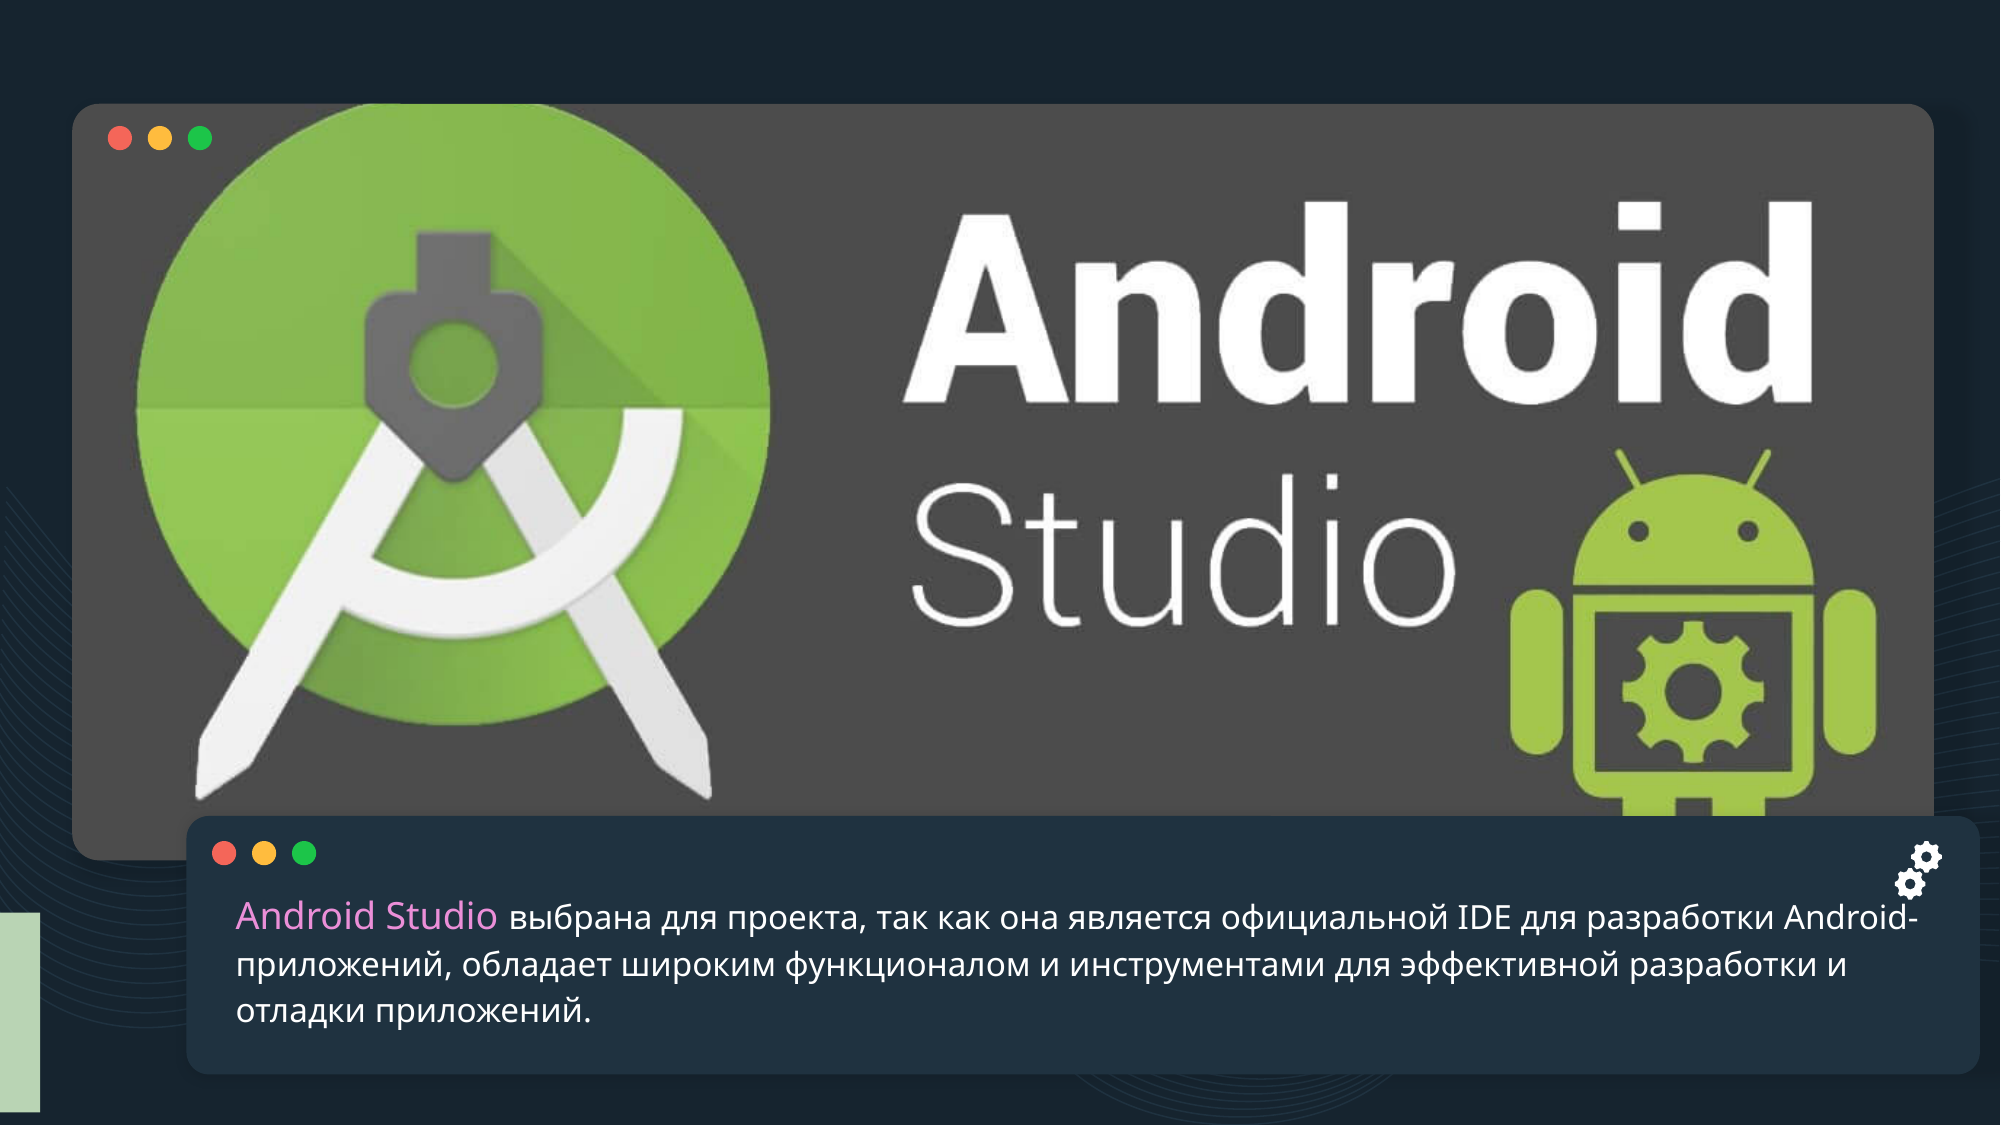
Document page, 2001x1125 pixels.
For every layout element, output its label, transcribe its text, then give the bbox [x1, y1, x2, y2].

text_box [211, 840, 317, 866]
text_box [186, 816, 1980, 1075]
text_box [107, 125, 213, 151]
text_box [1894, 840, 1942, 900]
text_box [0, 910, 42, 1115]
picture [71, 103, 1935, 861]
list Android Studio выбрана для проекта, так как она является официальной IDE для разработки Android-приложений, обладает широким функционалом и инструментами для эффективной разработки и отладки приложений. [215, 865, 1951, 1026]
